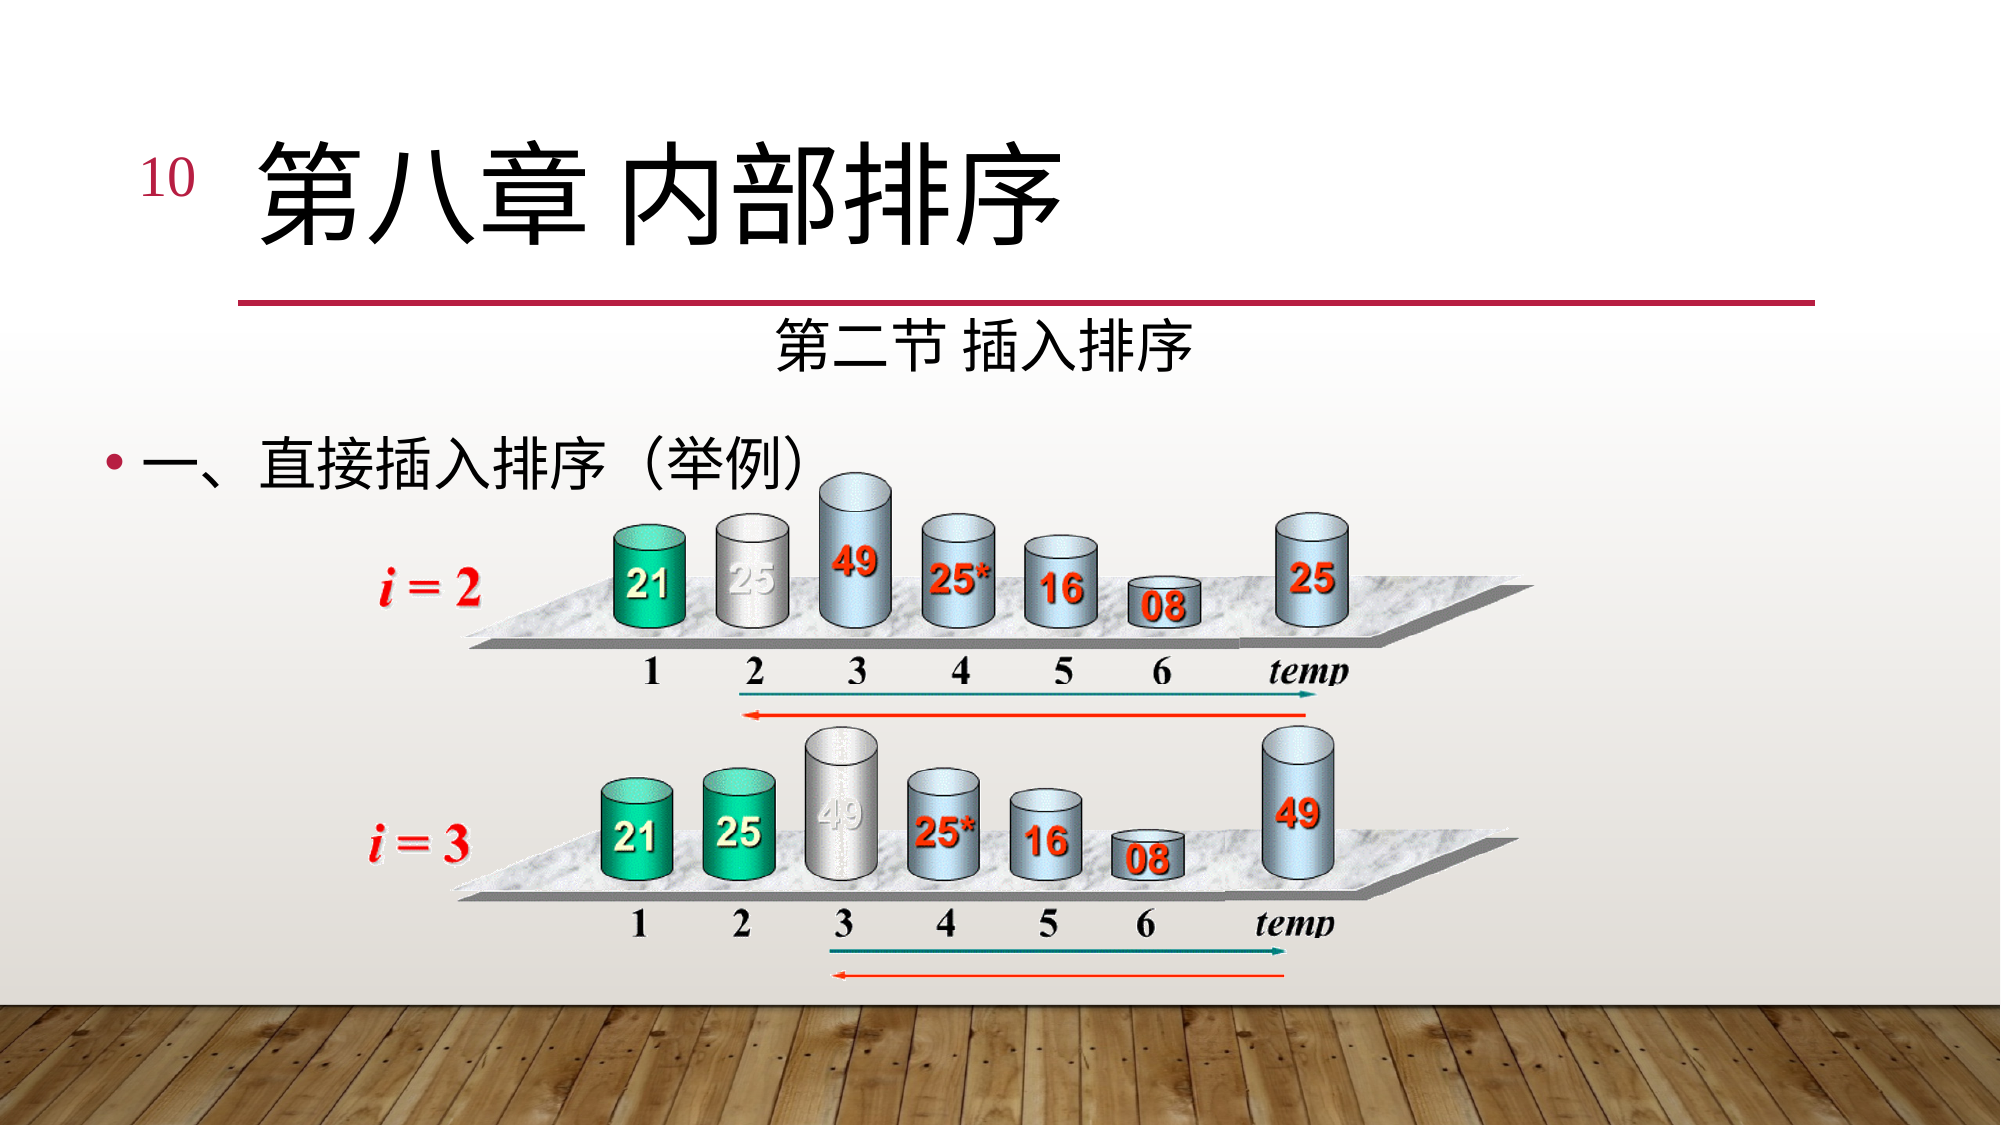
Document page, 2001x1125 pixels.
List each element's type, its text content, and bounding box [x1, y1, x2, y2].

title 第八章 内部排序 [238, 131, 1814, 305]
text_box 第二节 插入排序 [758, 301, 1666, 387]
list 一、直接插入排序（举例） [89, 405, 1915, 1011]
slide_number 10 [78, 131, 212, 214]
picture [0, 1005, 2000, 1125]
picture [354, 461, 1545, 988]
